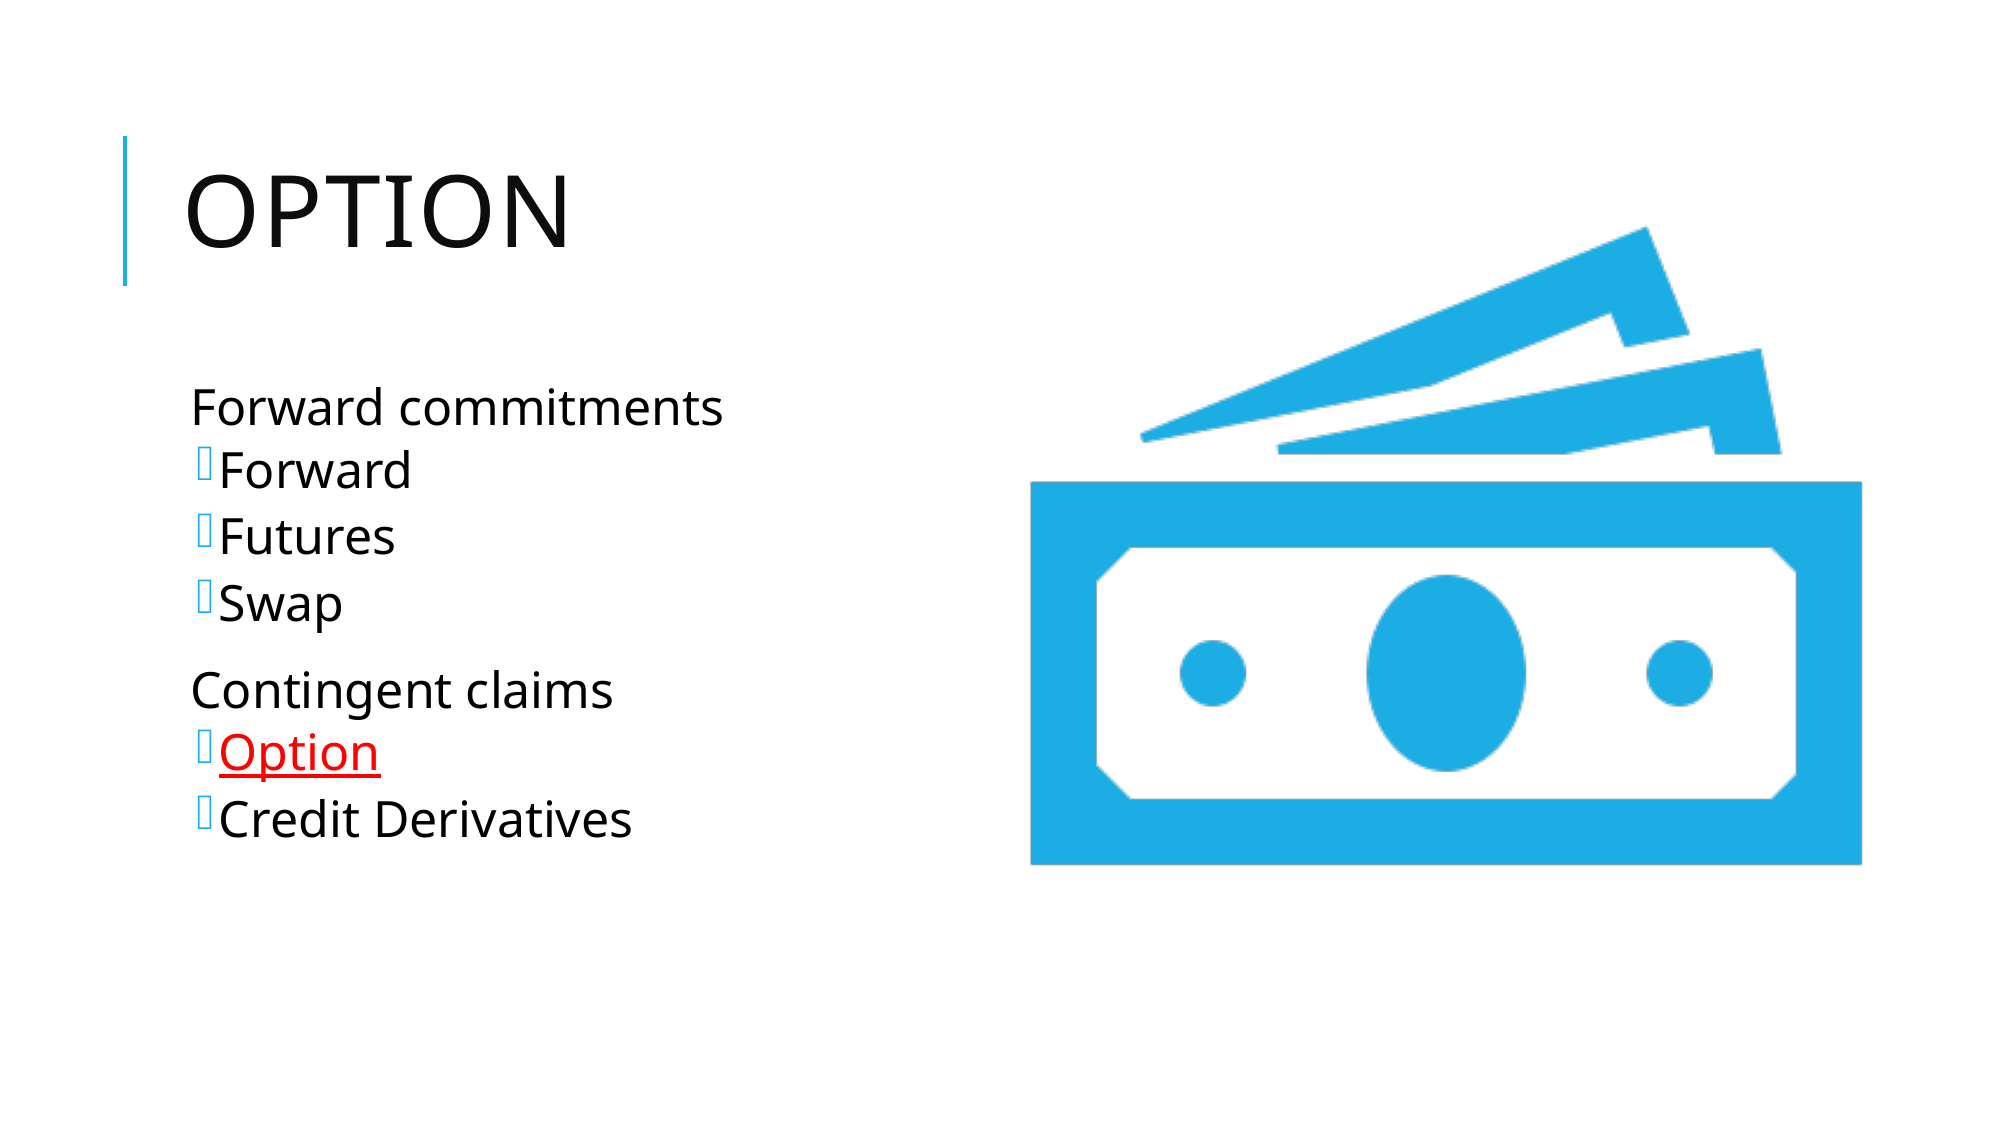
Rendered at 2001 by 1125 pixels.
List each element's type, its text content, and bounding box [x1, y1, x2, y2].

list Forward commitments Forward Futures Swap Contingent claims Option Credit Derivatives [168, 375, 895, 1020]
title Option [168, 96, 895, 342]
picture [999, 114, 1896, 1011]
